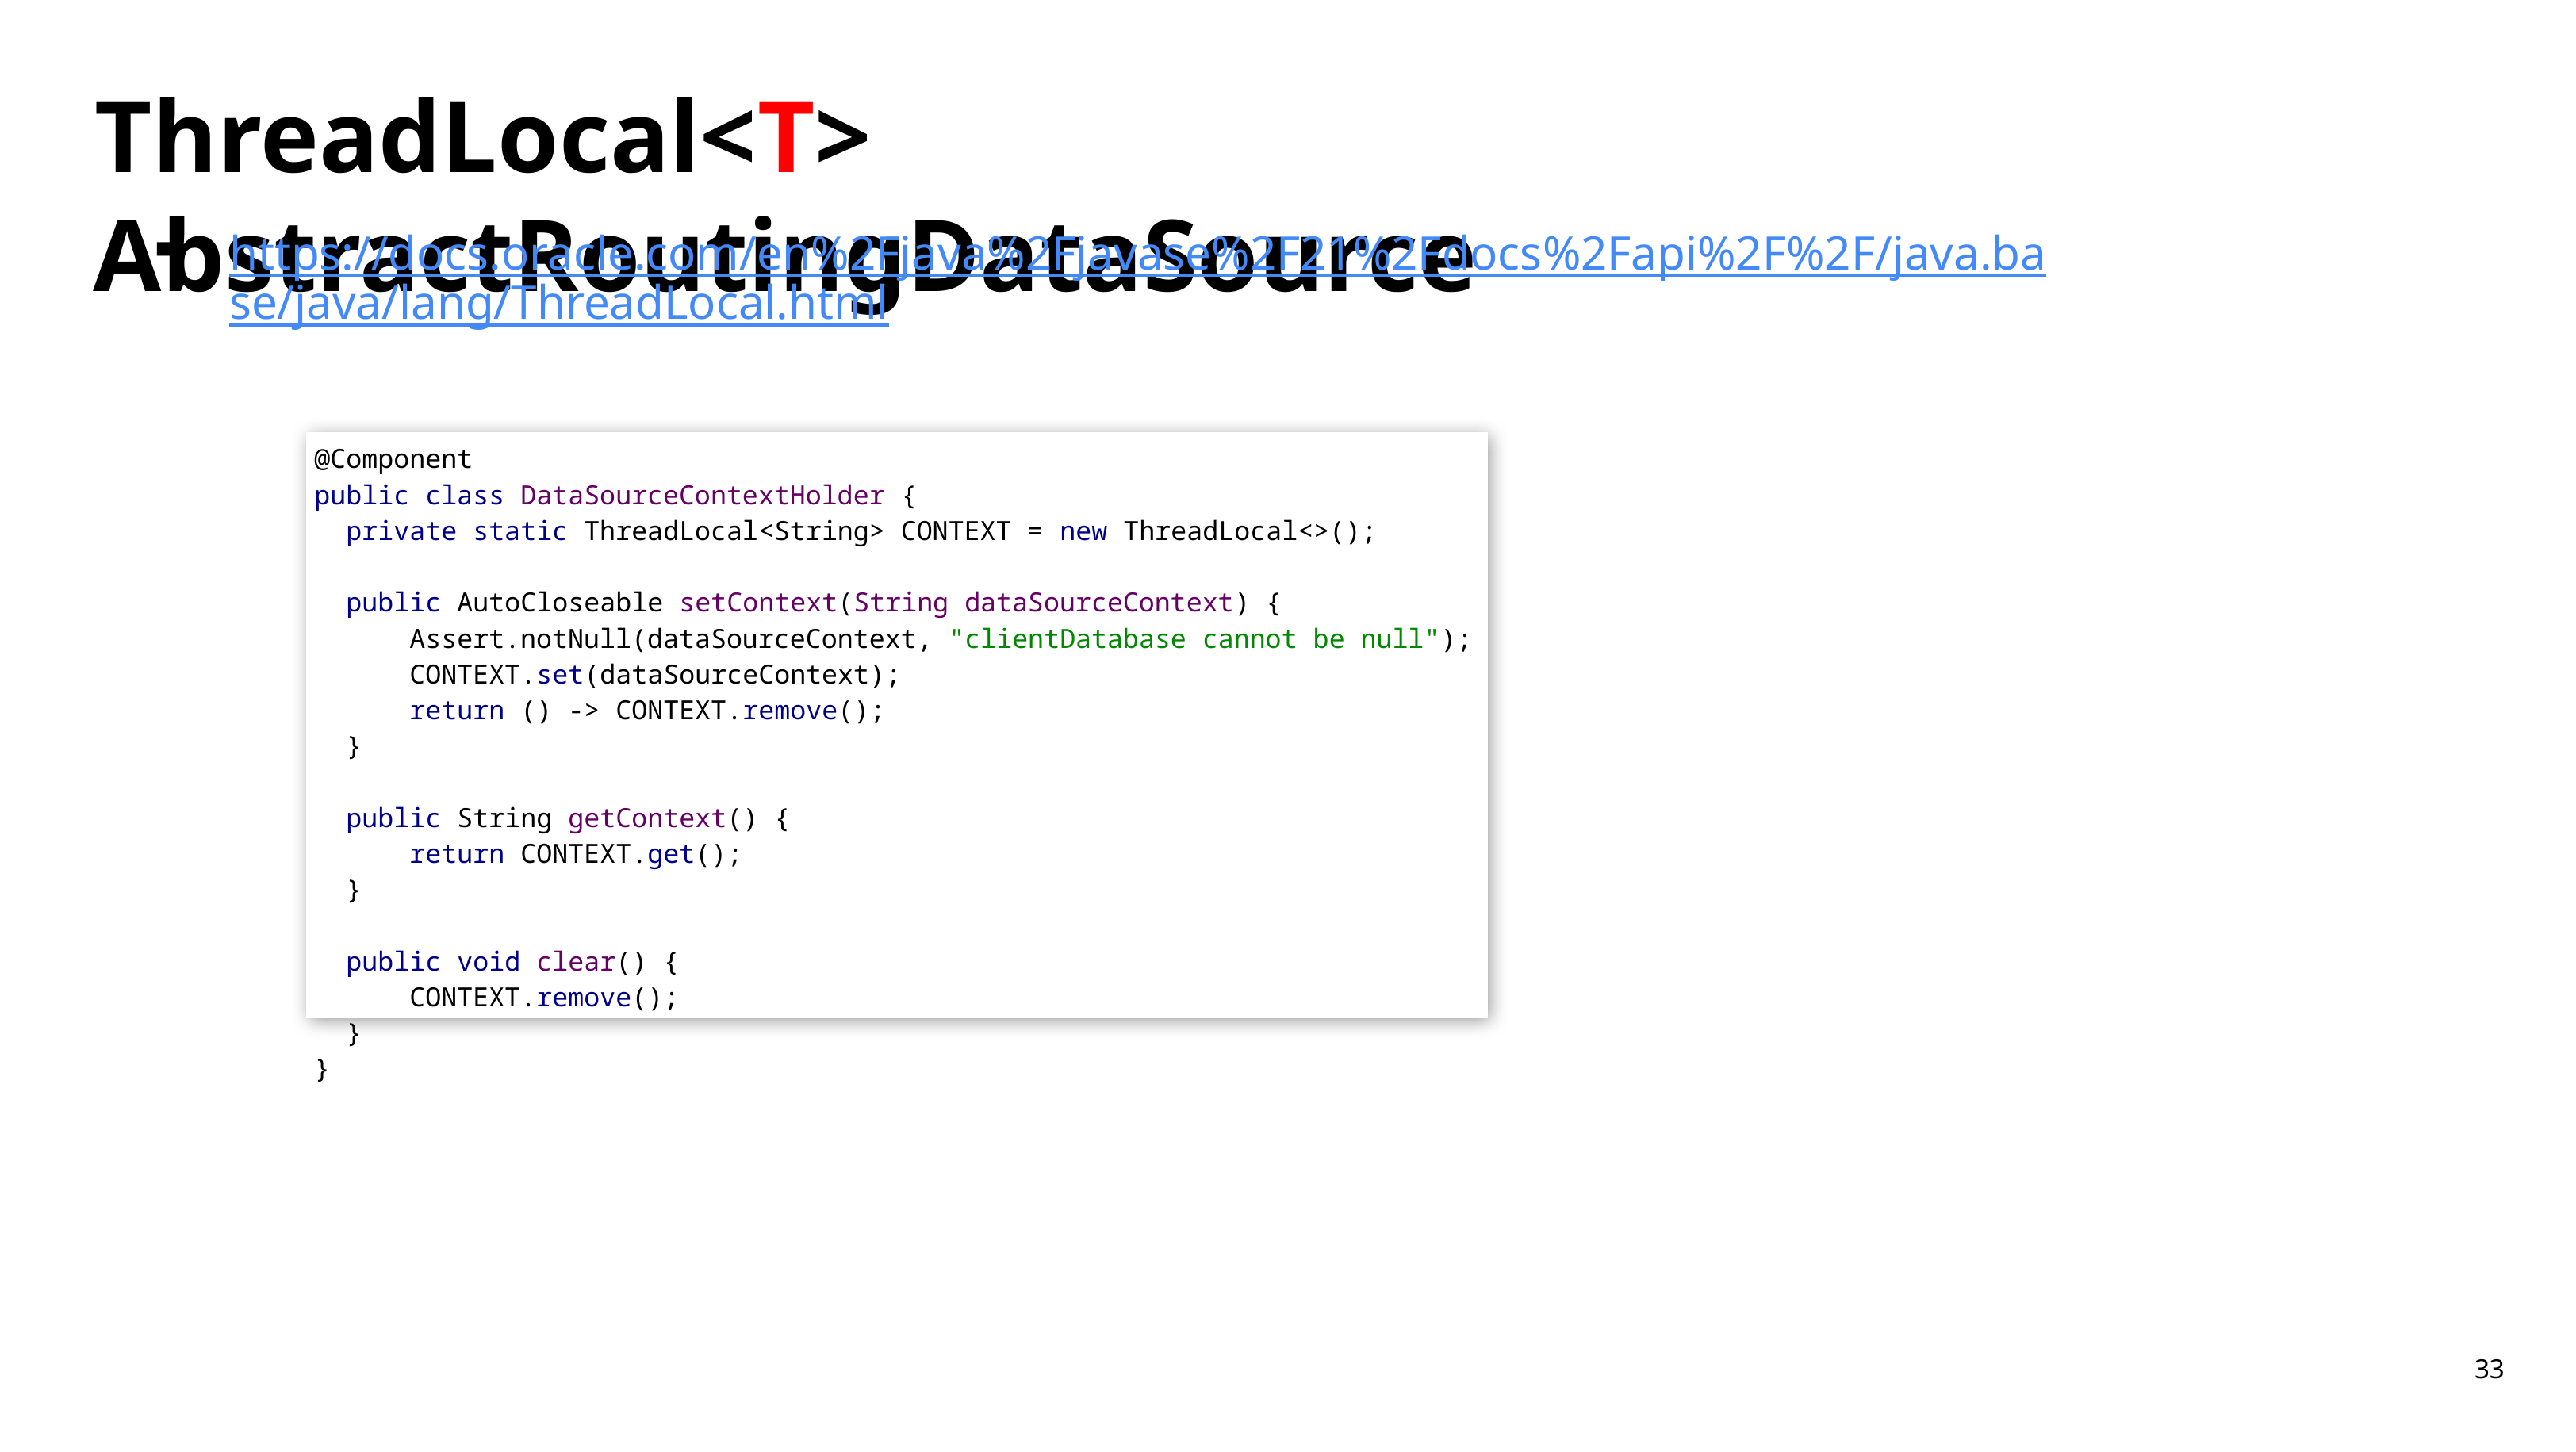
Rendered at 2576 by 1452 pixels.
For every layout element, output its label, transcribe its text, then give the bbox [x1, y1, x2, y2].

text_box ThreadLocal<T> AbstractRoutingDataSource [93, 73, 2141, 312]
table_header @Component public class DataSourceContextHolder { private static ThreadLocal<String> CONTEXT = new ThreadLocal<>(); public AutoCloseable setContext(String dataSourceContext) { Assert.notNull(dataSourceContext, "clientDatabase cannot be null"); CONTEXT.set(dataSourceContext); return () -> CONTEXT.remove(); } public String getContext() { return CONTEXT.get(); } public void clear() { CONTEXT.remove(); } } [306, 432, 1488, 1018]
slide_number 33 [2377, 1342, 2517, 1398]
text_box https://docs.oracle.com/en%2Fjava%2Fjavase%2F21%2Fdocs%2Fapi%2F%2F/java.base/java/lang/ThreadLocal.html [153, 220, 2059, 287]
